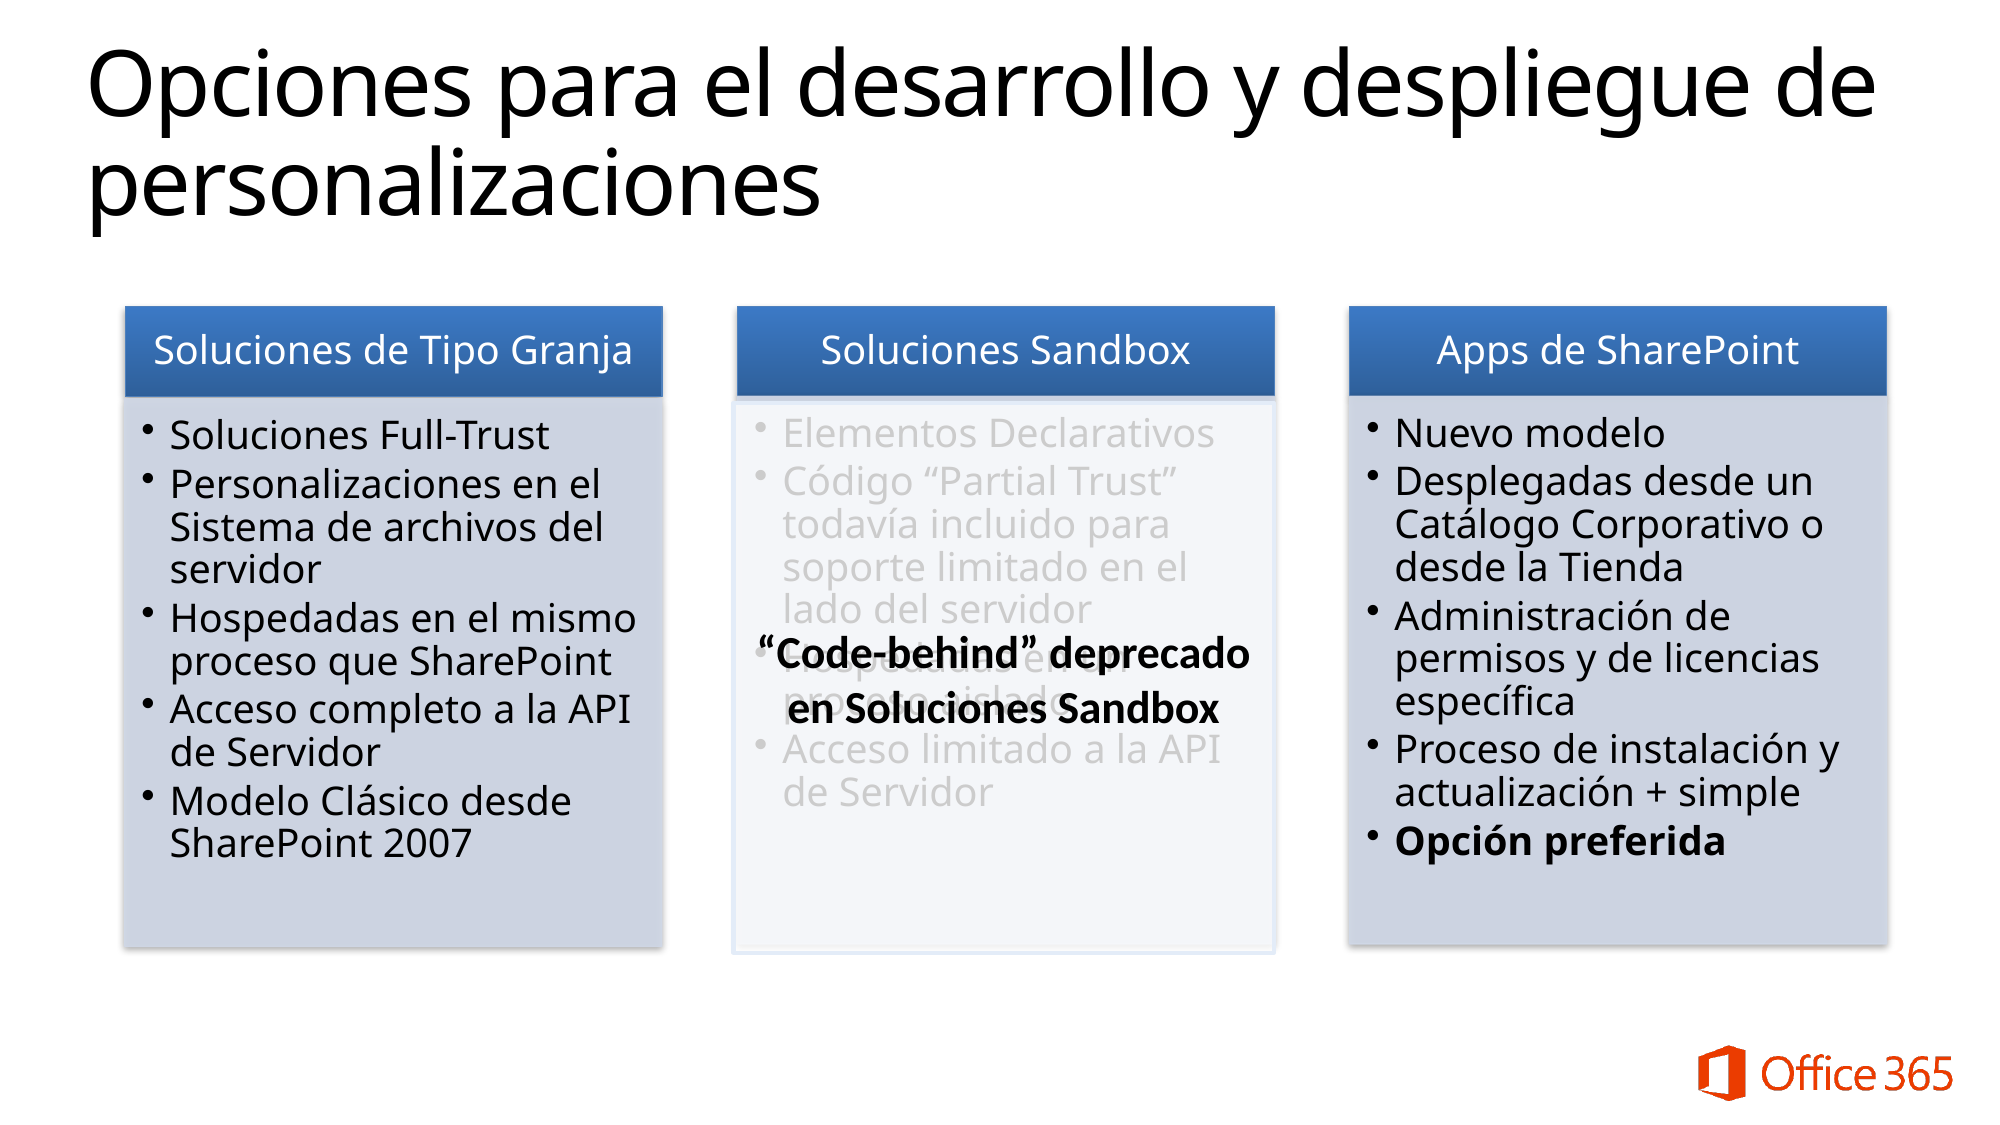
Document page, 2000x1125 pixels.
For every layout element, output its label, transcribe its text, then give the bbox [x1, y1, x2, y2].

title Opciones para el desarrollo y despliegue de personalizaciones [85, 37, 1914, 161]
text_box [124, 290, 1888, 961]
picture [1674, 1021, 1975, 1125]
